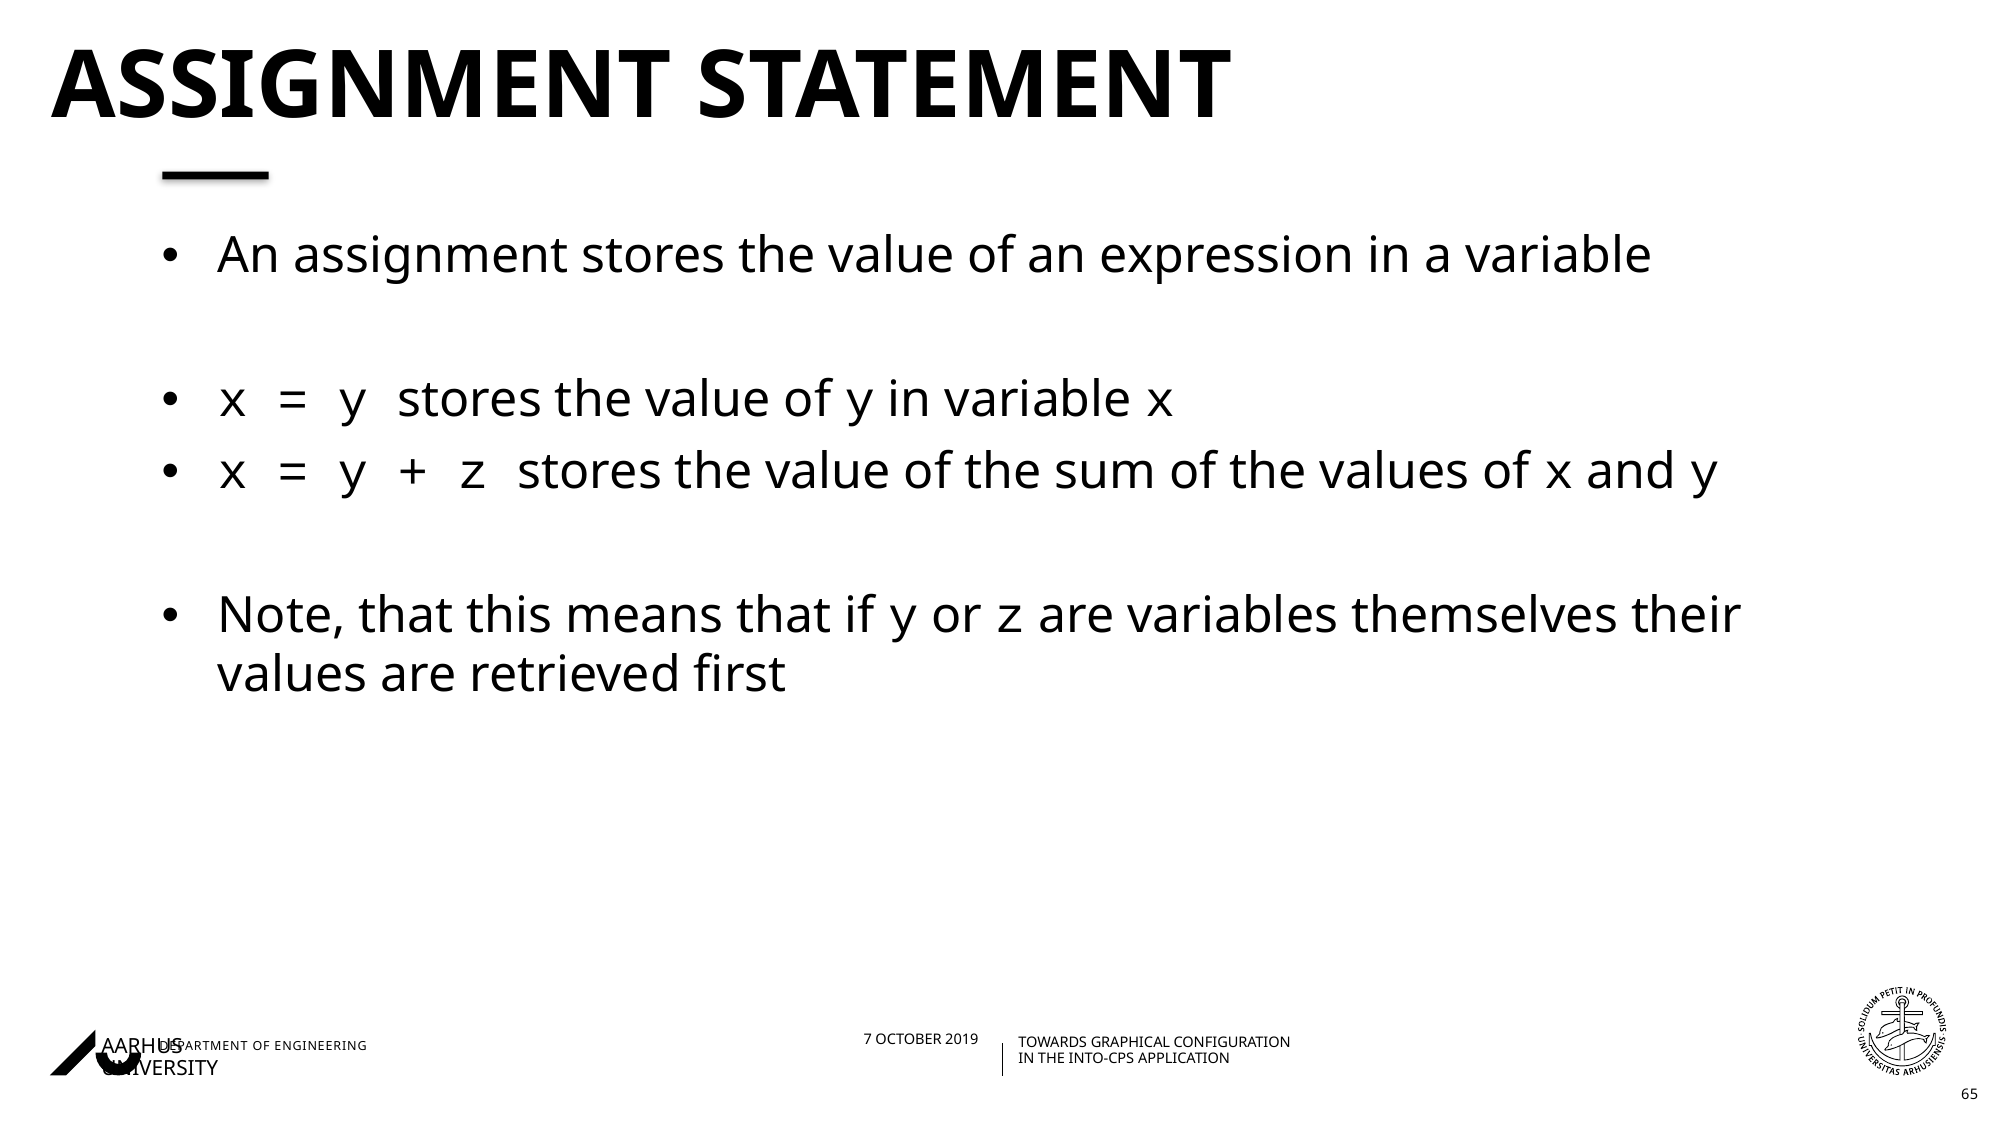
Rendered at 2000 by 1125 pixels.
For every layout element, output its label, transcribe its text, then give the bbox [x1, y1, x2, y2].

title Assignment statement [51, 37, 1948, 162]
list An assignment stores the value of an expression in a variable x = y stores the value of y in variable x x = y + z stores the value of the sum of the values of x and y Note, that this means that if y or z are variables themselves their values are retrieved first [161, 224, 1839, 968]
slide_number 65 [1936, 1079, 1979, 1106]
